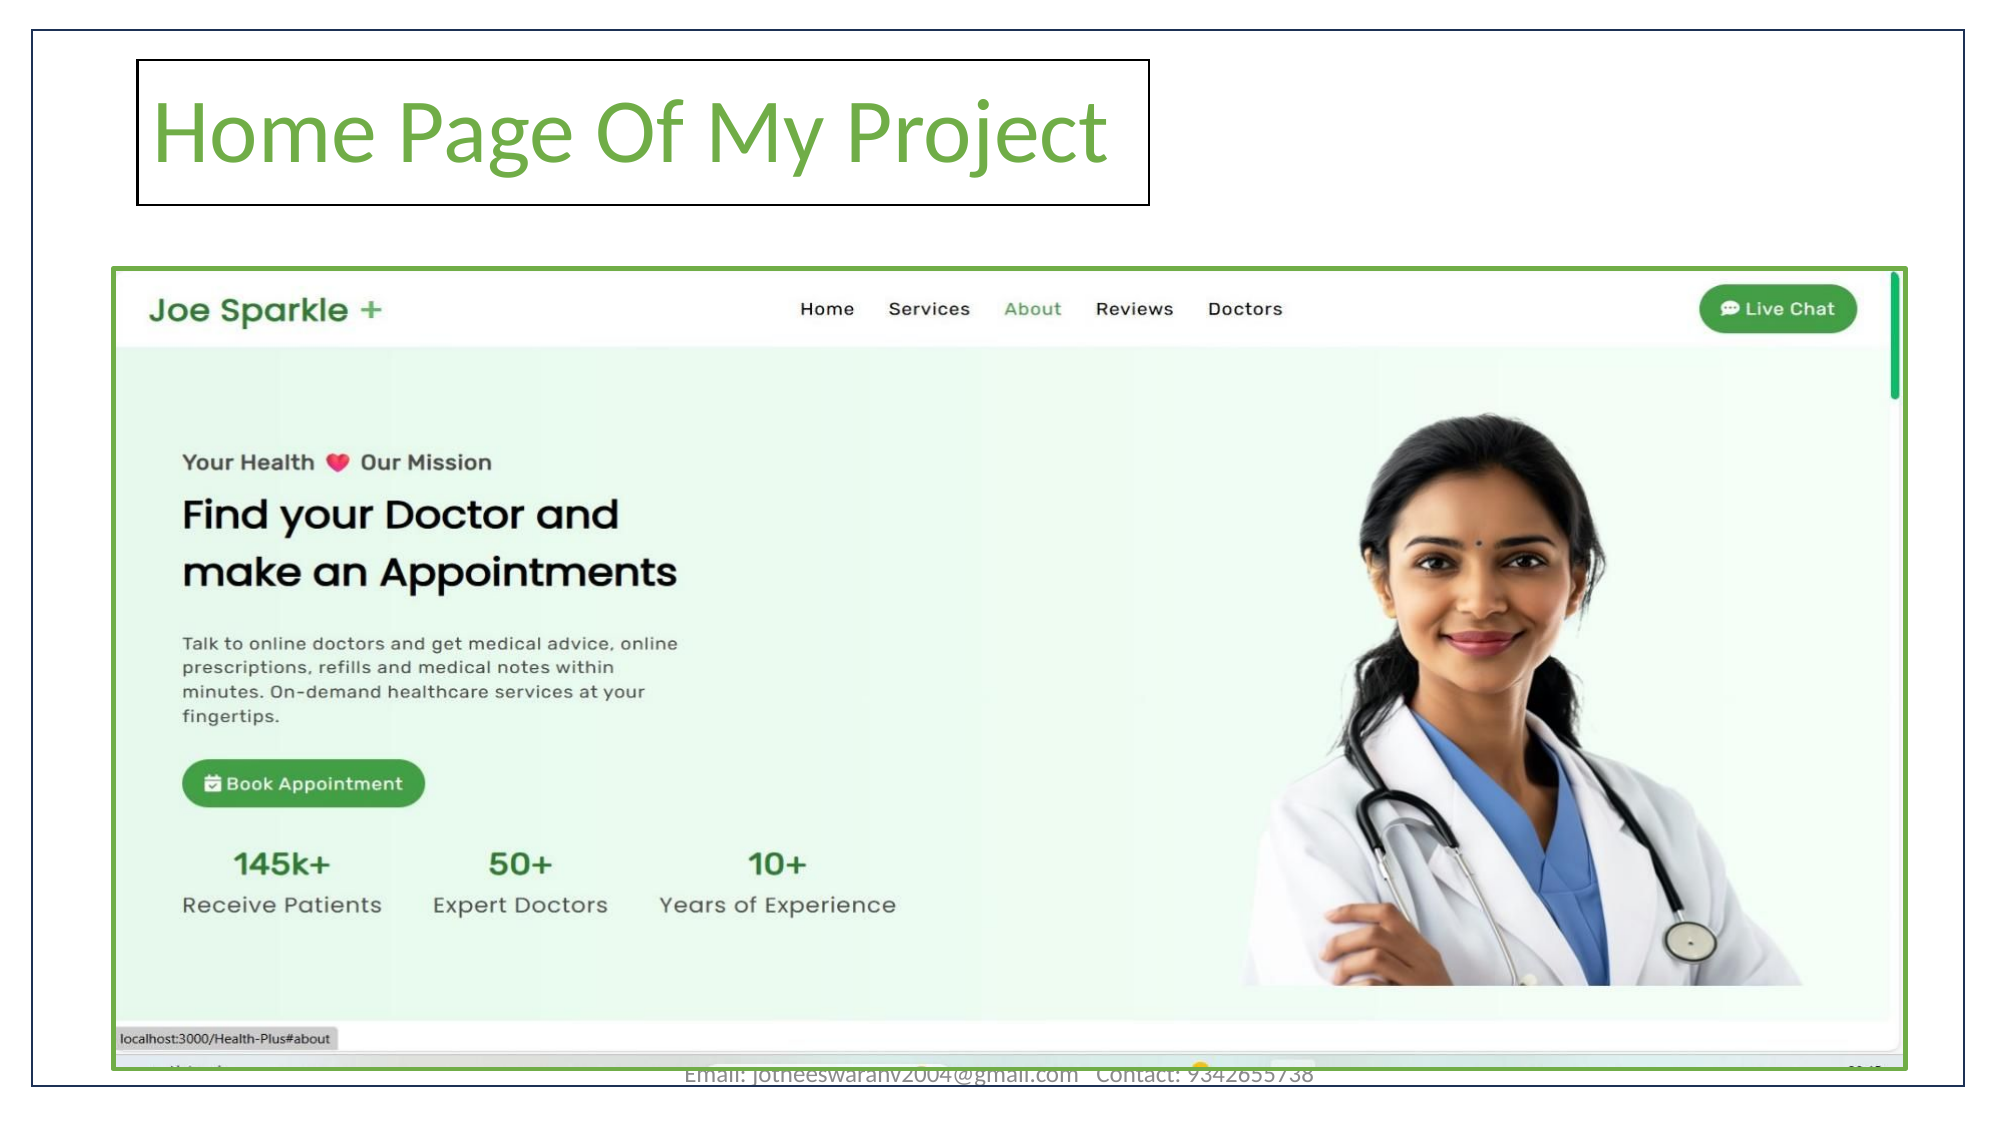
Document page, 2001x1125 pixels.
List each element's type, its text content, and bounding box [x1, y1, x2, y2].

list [115, 270, 1904, 1067]
footer Email: jotheeswaranv2004@gmail.com Contact: 9342655738 [662, 1067, 1338, 1103]
text_box [31, 29, 1965, 1087]
